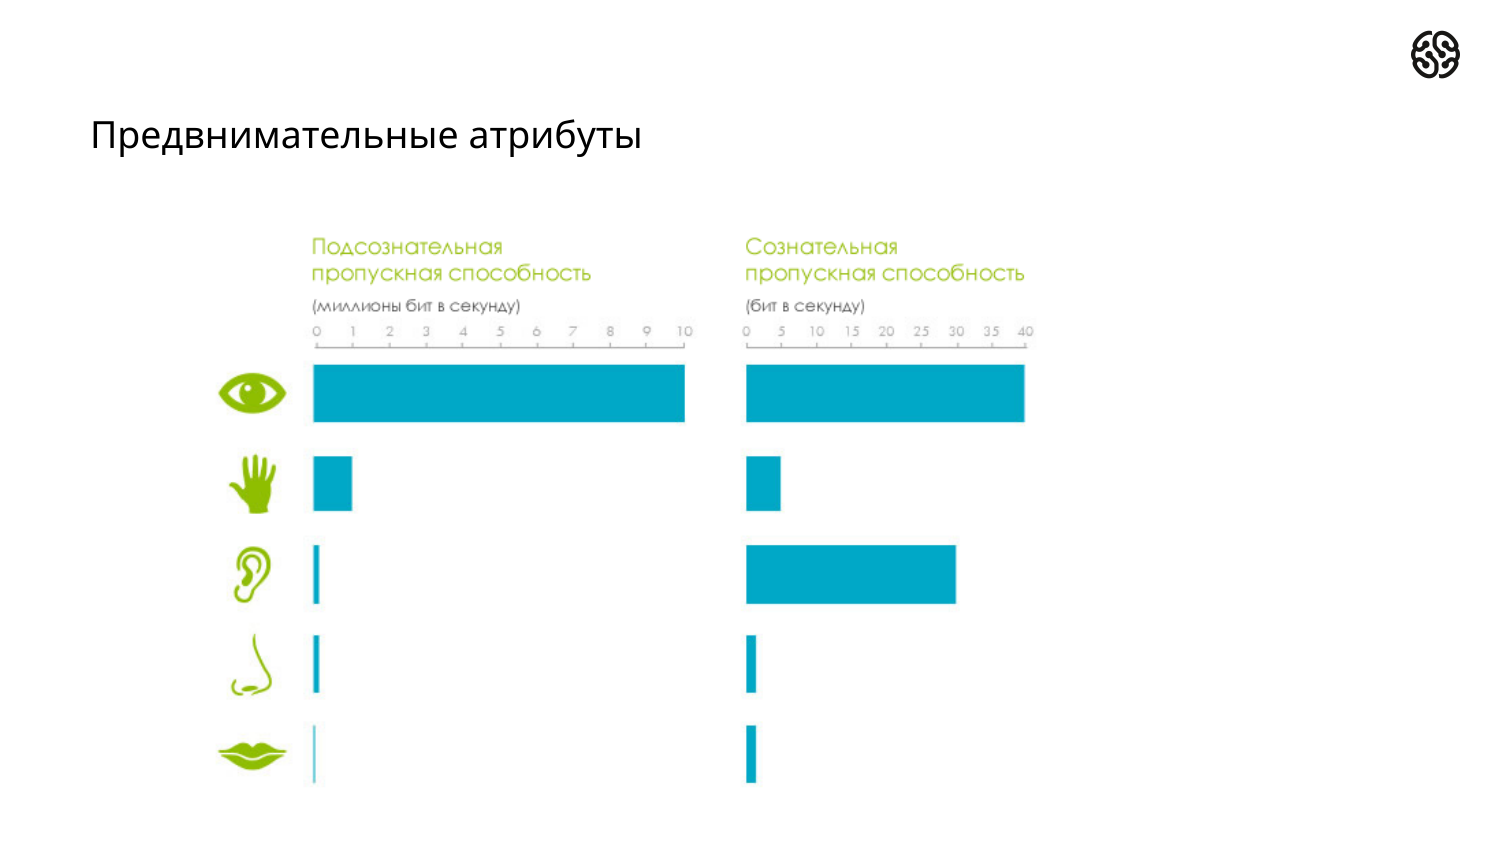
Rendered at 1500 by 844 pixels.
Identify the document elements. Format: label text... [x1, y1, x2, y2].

picture [1411, 30, 1460, 79]
text_box Предвнимательные атрибуты [89, 118, 1413, 157]
picture [205, 205, 1046, 821]
